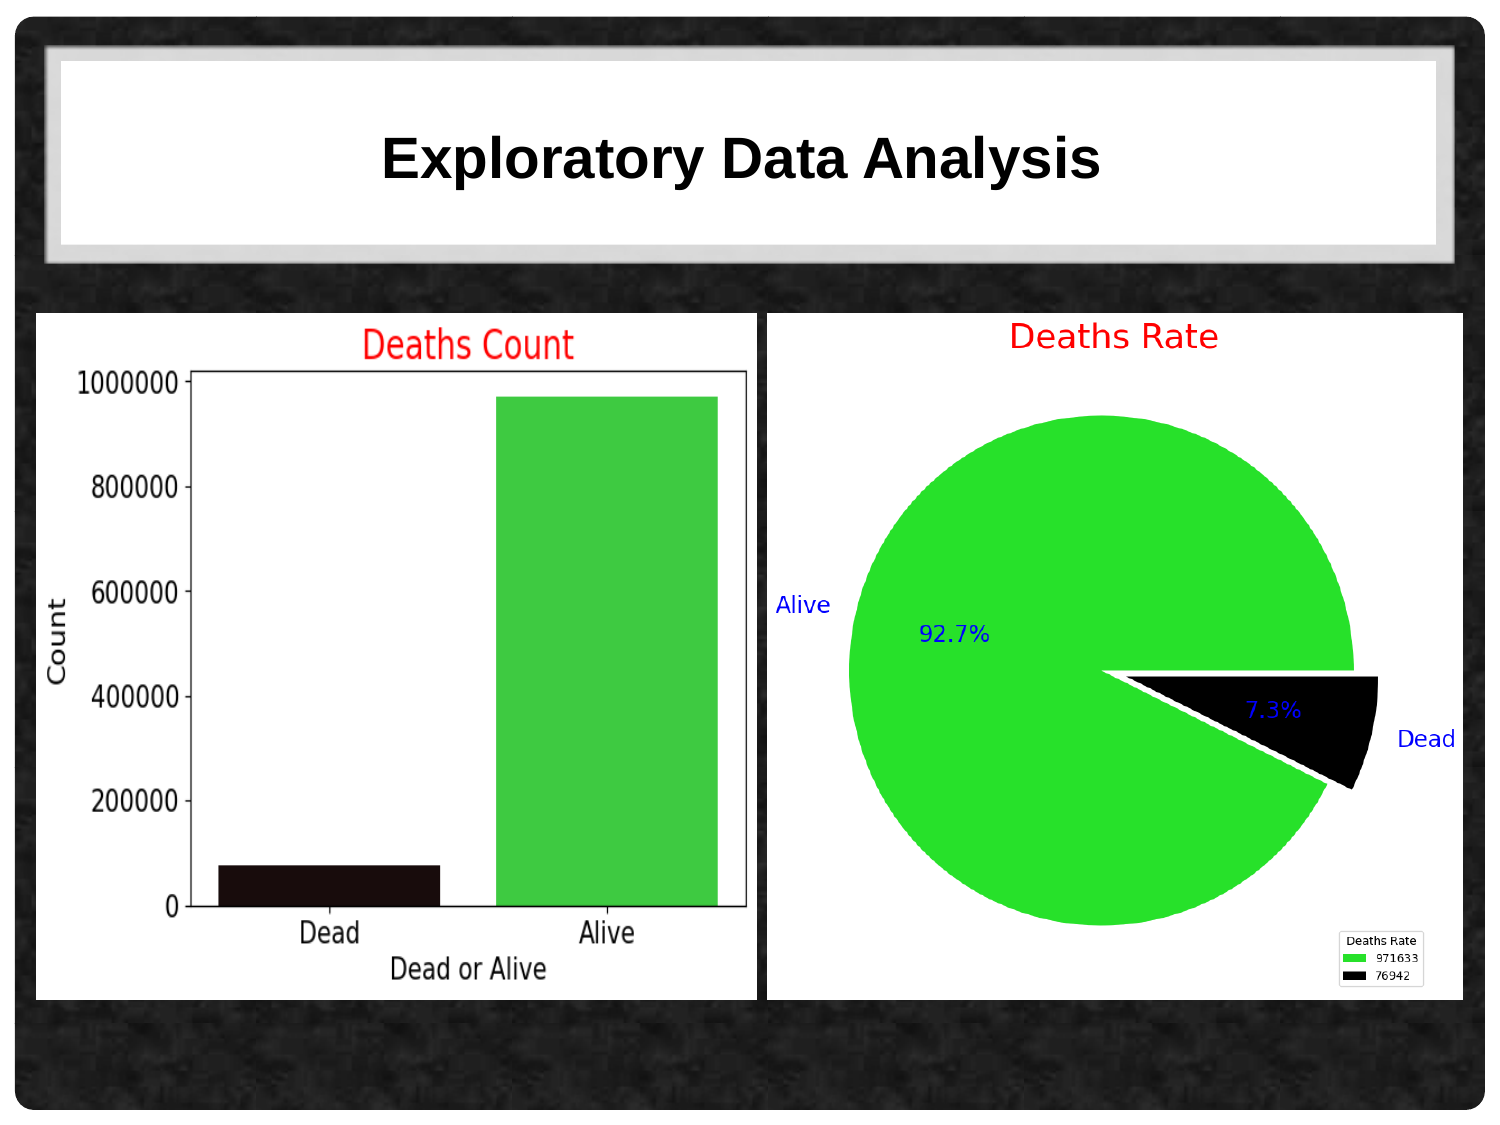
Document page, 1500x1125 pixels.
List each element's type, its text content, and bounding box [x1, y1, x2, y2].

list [36, 313, 758, 1001]
text_box Exploratory Data Analysis [366, 112, 1133, 198]
picture [767, 313, 1464, 1001]
